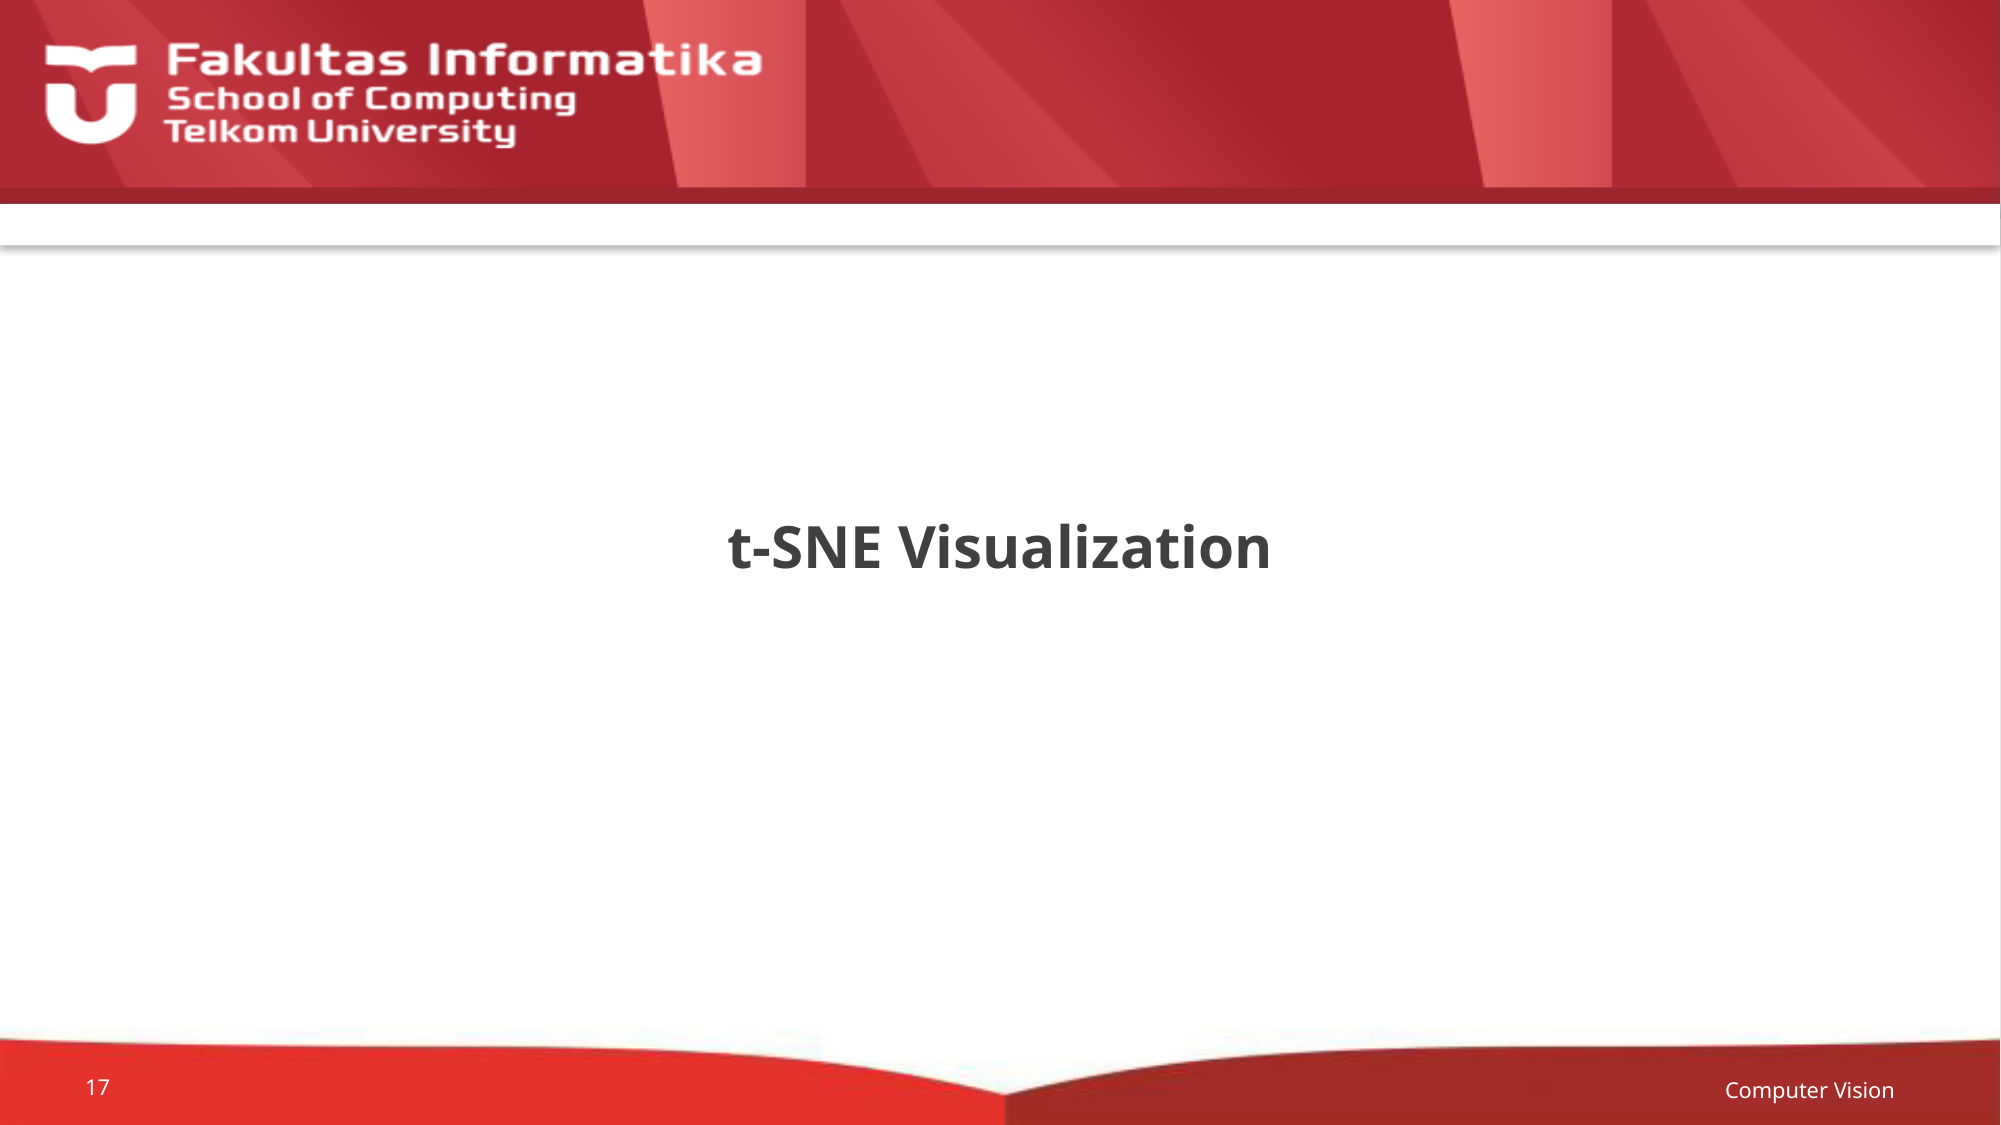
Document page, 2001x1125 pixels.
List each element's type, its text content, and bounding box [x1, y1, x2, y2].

title t-SNE Visualization [317, 492, 1683, 598]
slide_number 17 [85, 1058, 164, 1119]
picture [0, 0, 2001, 1125]
list Computer Vision [1185, 1058, 1911, 1119]
